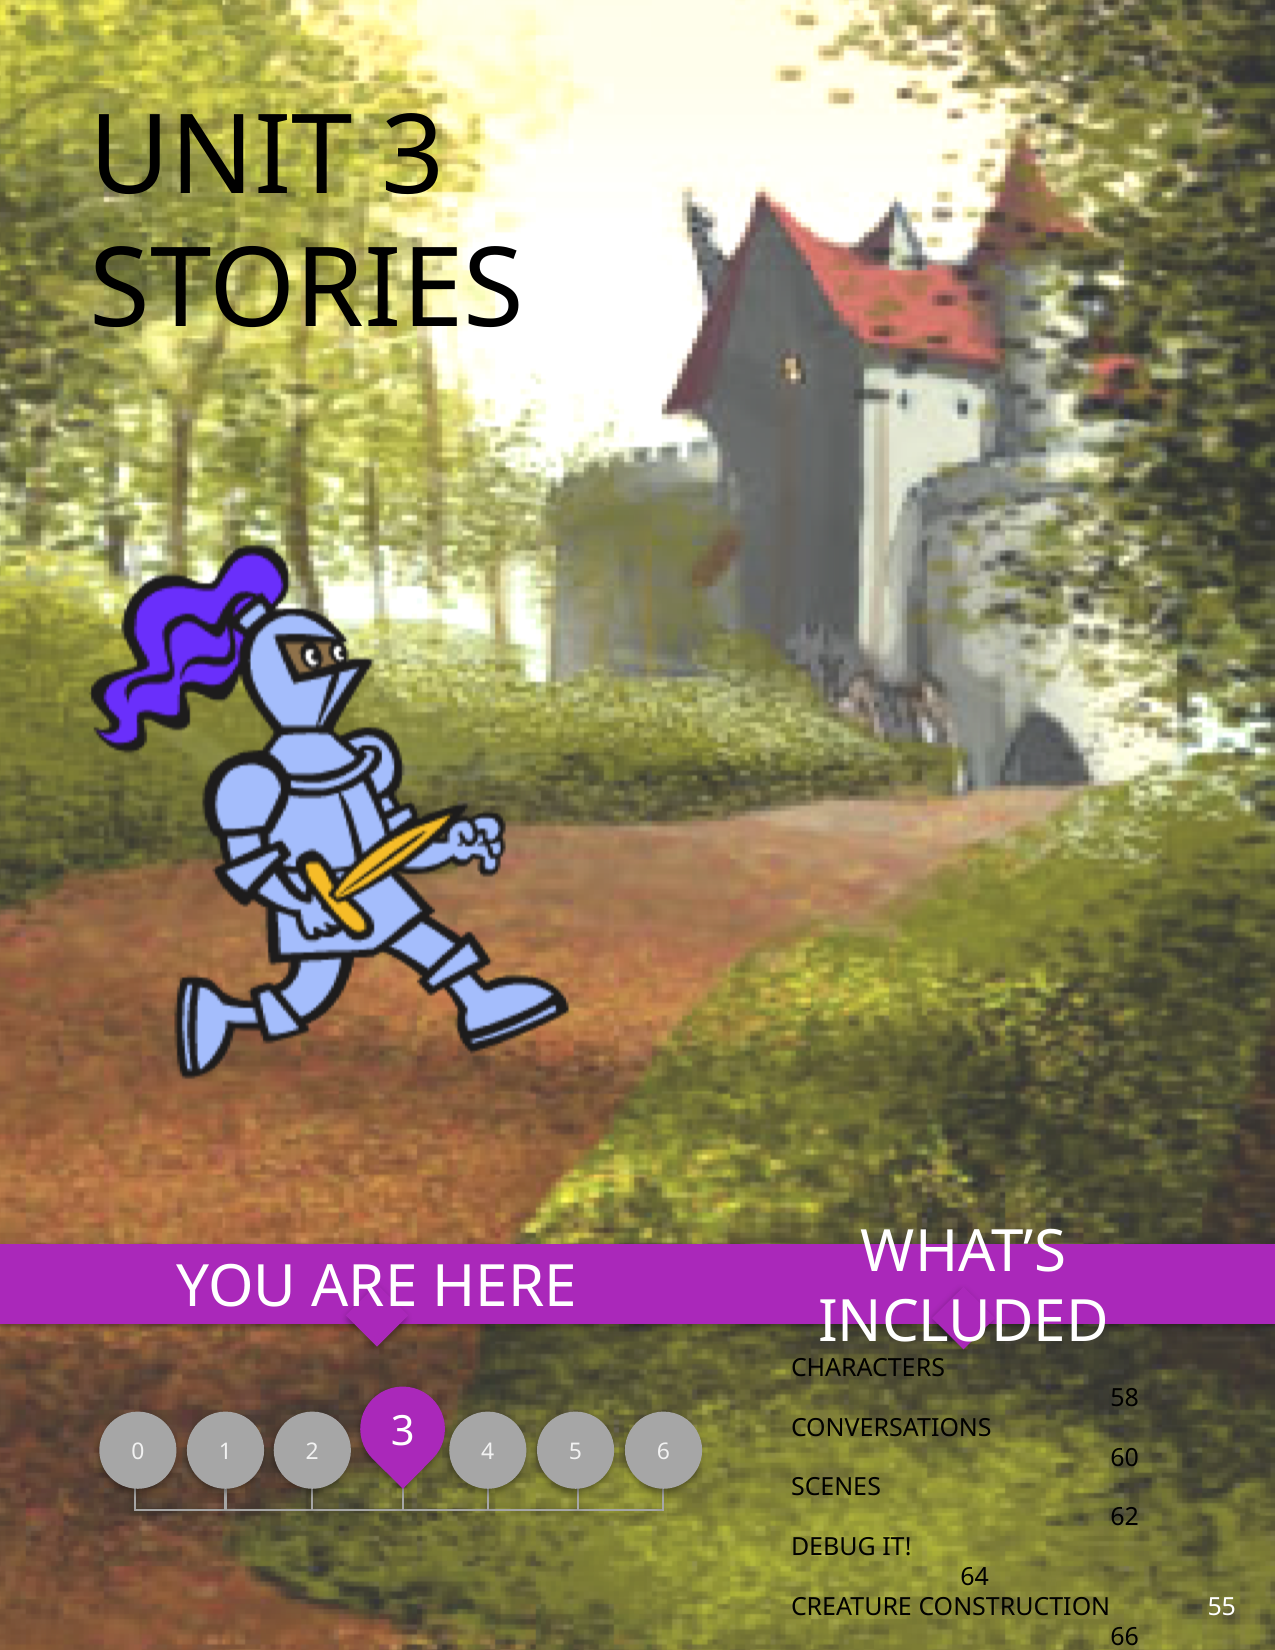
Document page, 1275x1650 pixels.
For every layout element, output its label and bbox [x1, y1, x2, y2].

text_box [99, 1411, 703, 1511]
picture [0, 0, 1275, 1239]
text_box [359, 1386, 446, 1472]
text_box [0, 1239, 1275, 1350]
picture [0, 1350, 1275, 1650]
